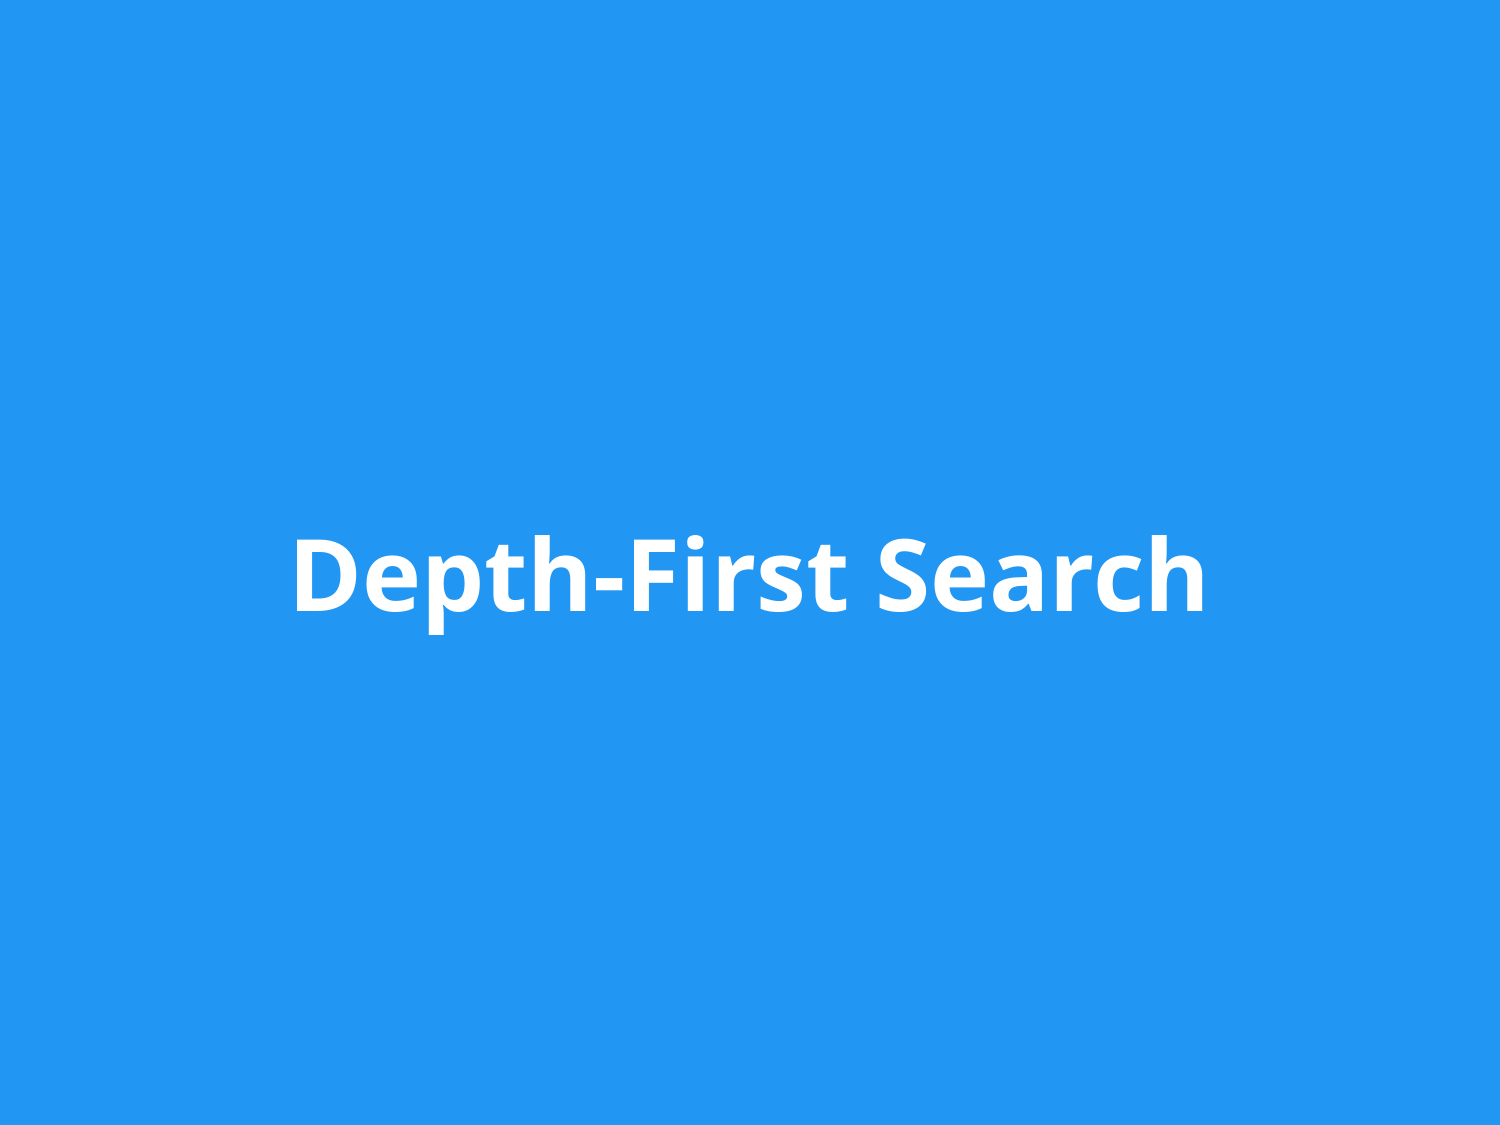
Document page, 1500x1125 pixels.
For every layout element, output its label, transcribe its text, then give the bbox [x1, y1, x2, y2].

subtitle Depth-First Search [0, 0, 1500, 1125]
